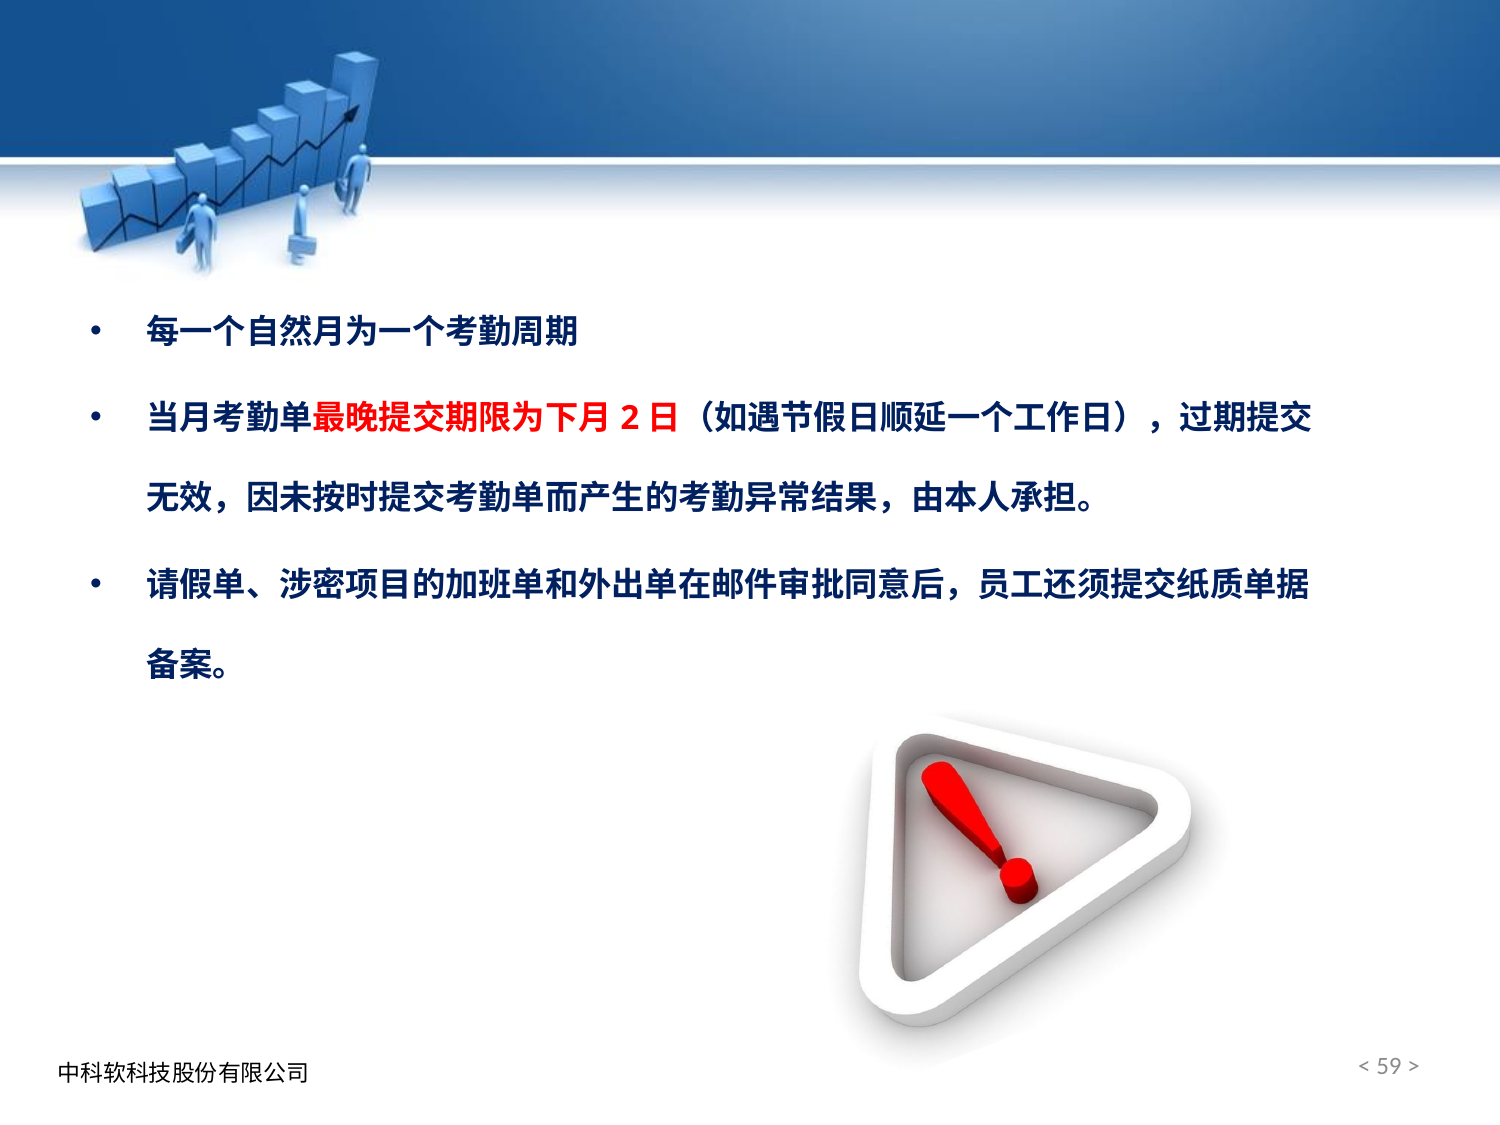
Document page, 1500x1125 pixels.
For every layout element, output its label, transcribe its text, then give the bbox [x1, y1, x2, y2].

picture [0, 0, 1500, 1125]
list 每一个自然月为一个考勤周期 当月考勤单最晚提交期限为下月2日（如遇节假日顺延一个工作日），过期提交无效，因未按时提交考勤单而产生的考勤异常结果，由本人承担。 请假单、涉密项目的加班单和外出单在邮件审批同意后，员工还须提交纸质单据备案。 [75, 262, 1353, 1005]
